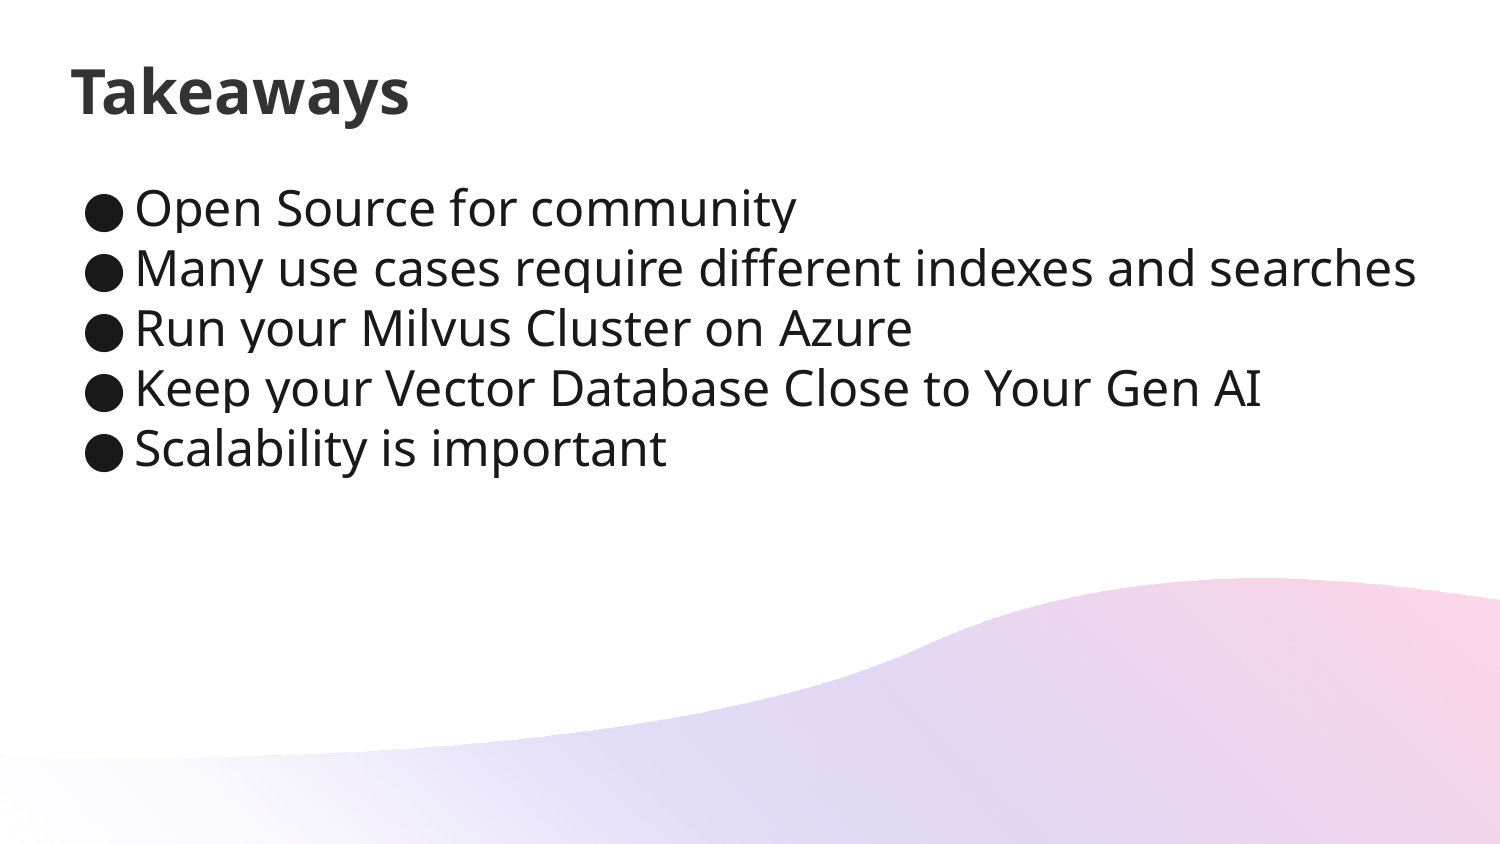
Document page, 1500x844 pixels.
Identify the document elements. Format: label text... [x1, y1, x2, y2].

picture [0, 578, 1500, 844]
title Takeaways [70, 51, 1426, 193]
list Open Source for community Many use cases require different indexes and searches Run your Milvus Cluster on Azure Keep your Vector Database Close to Your Gen AI Scalability is important [78, 176, 1489, 652]
